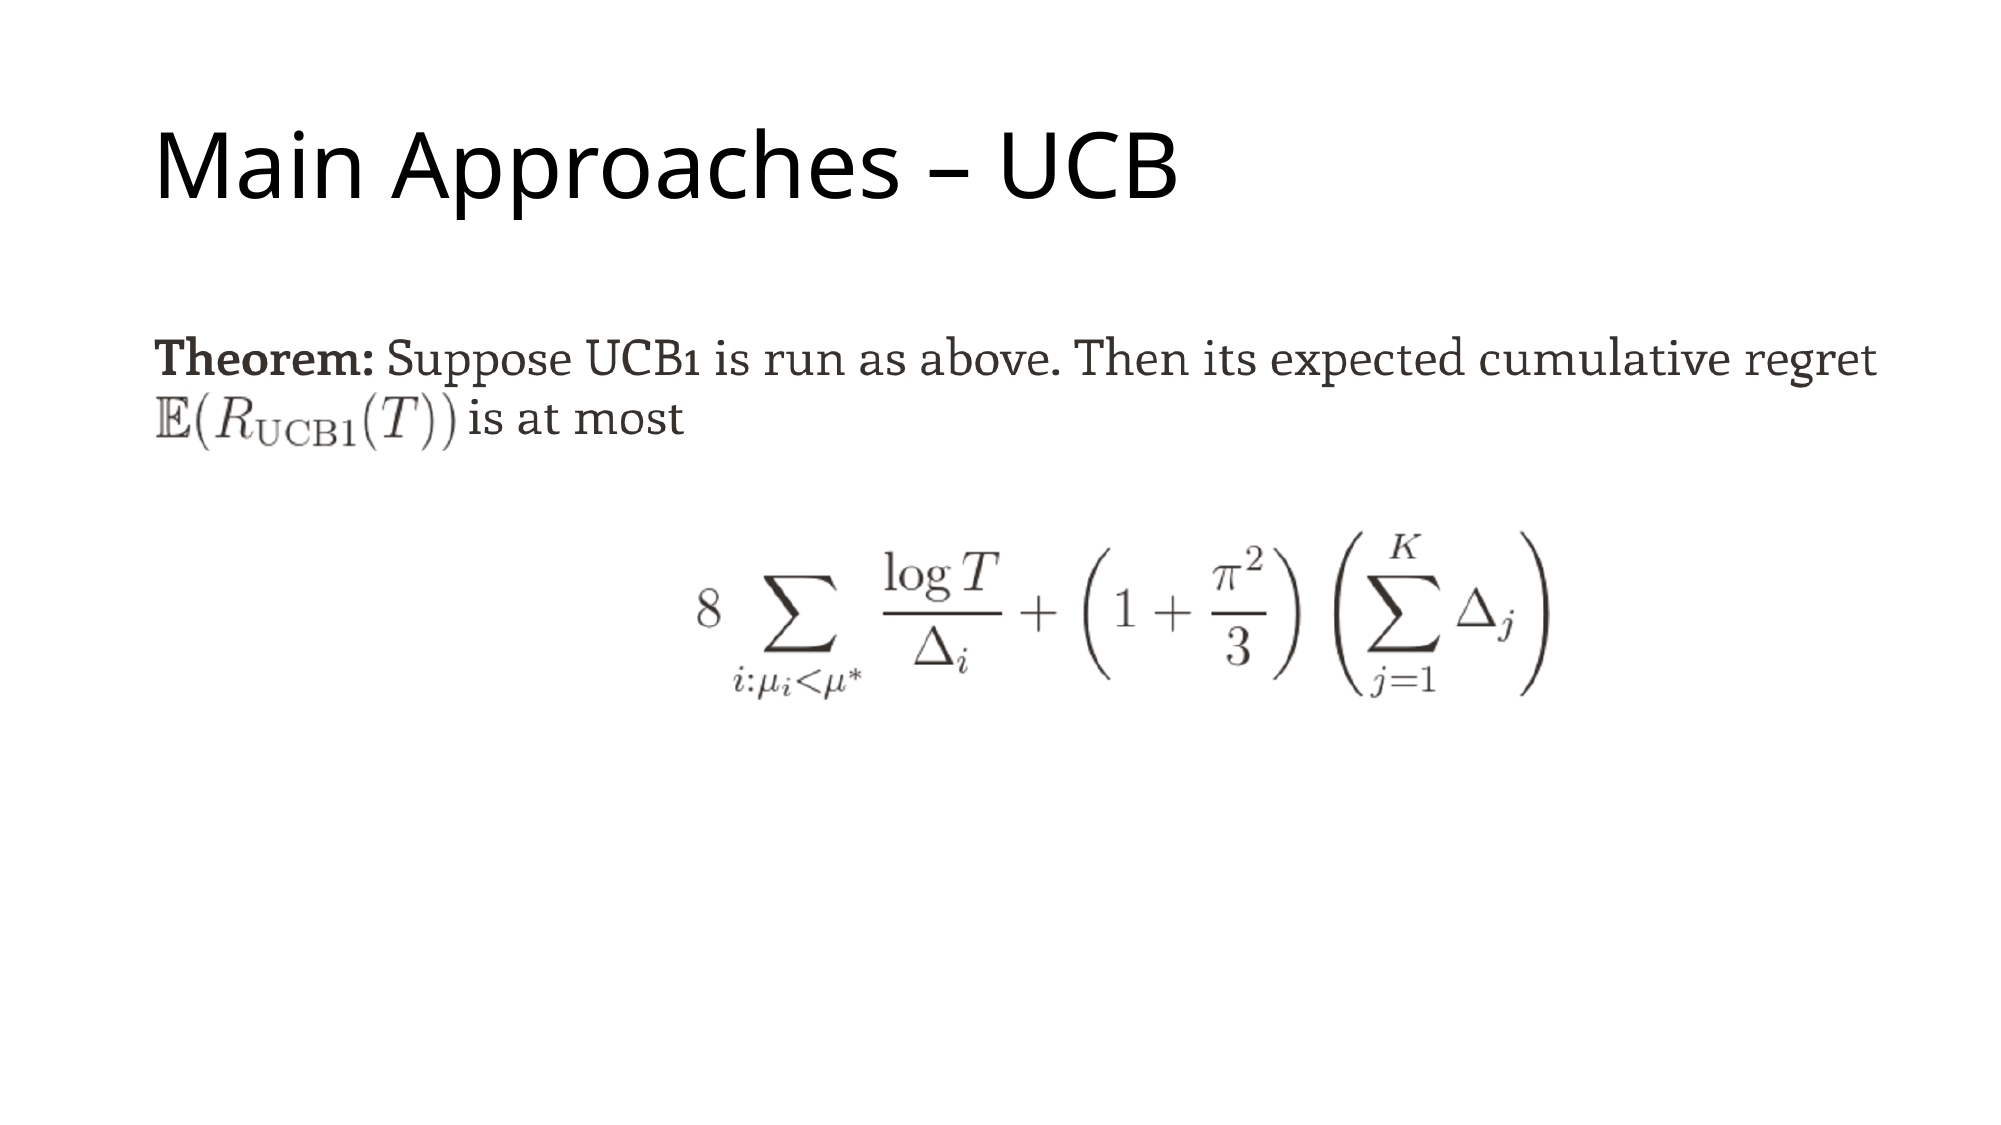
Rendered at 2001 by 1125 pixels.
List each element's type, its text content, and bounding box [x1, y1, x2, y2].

title Main Approaches – UCB [137, 59, 1863, 278]
picture [137, 324, 1905, 723]
